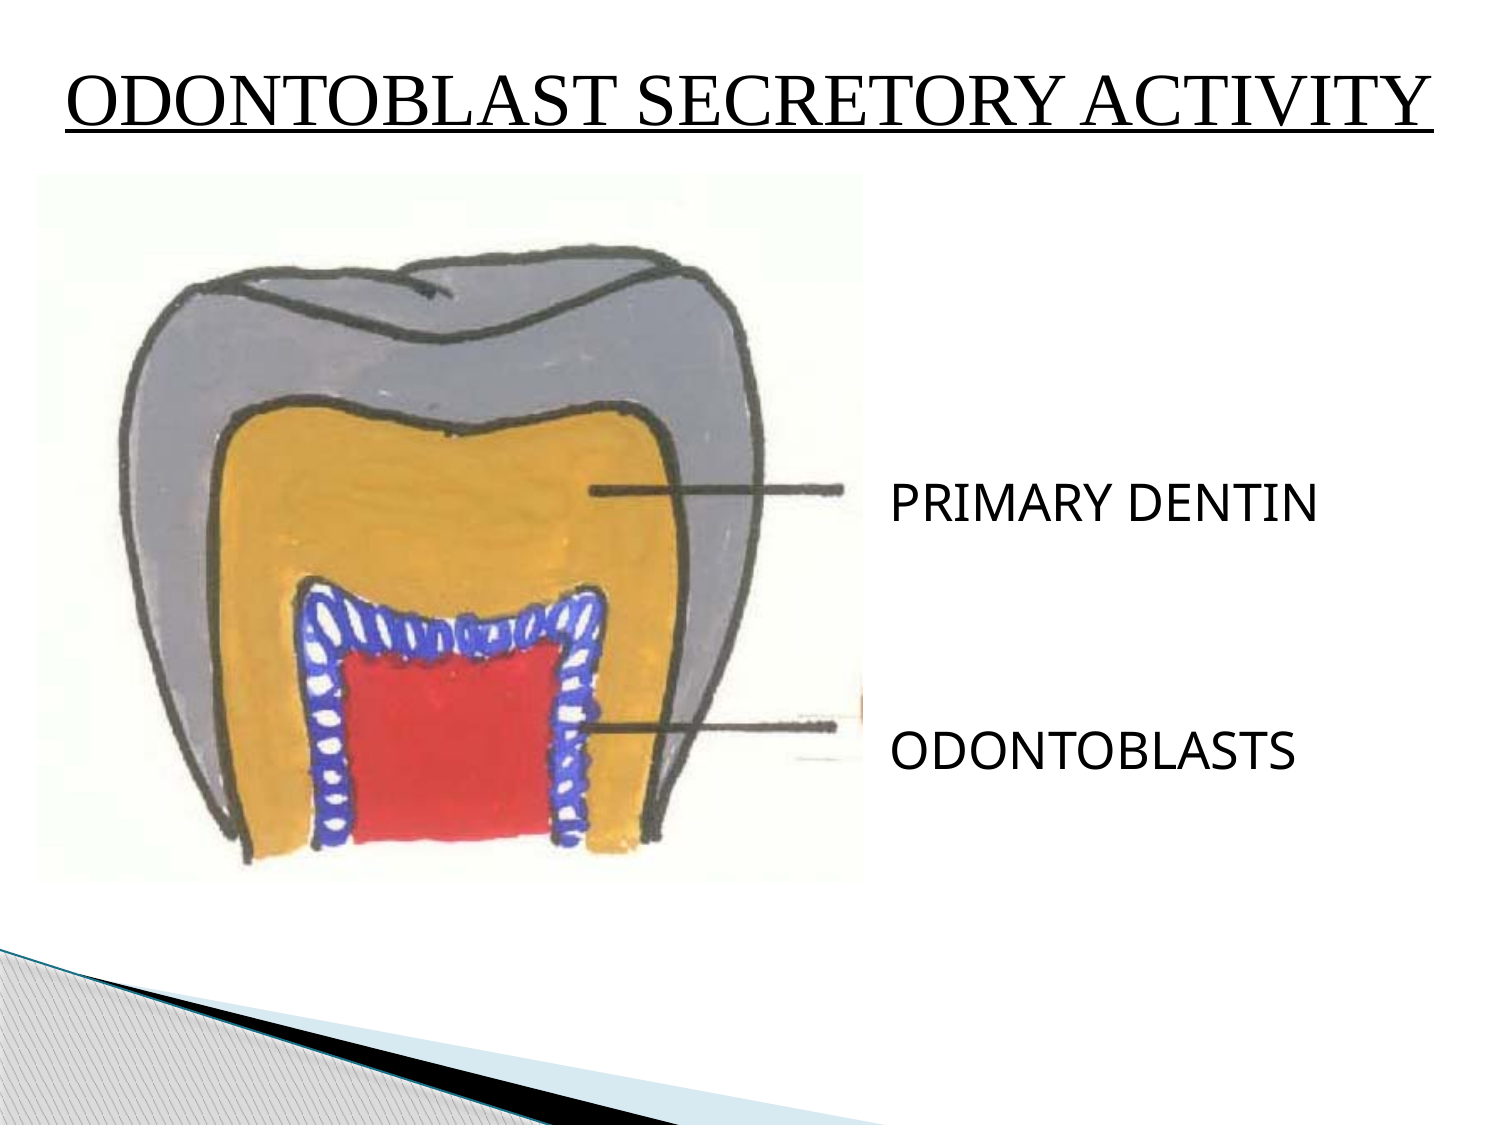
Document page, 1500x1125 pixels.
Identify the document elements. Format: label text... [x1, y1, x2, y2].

picture [37, 174, 863, 882]
text_box ODONTOBLAST SECRETORY ACTIVITY [0, 50, 1500, 241]
text_box PRIMARY DENTIN ODONTOBLASTS [874, 462, 1475, 788]
